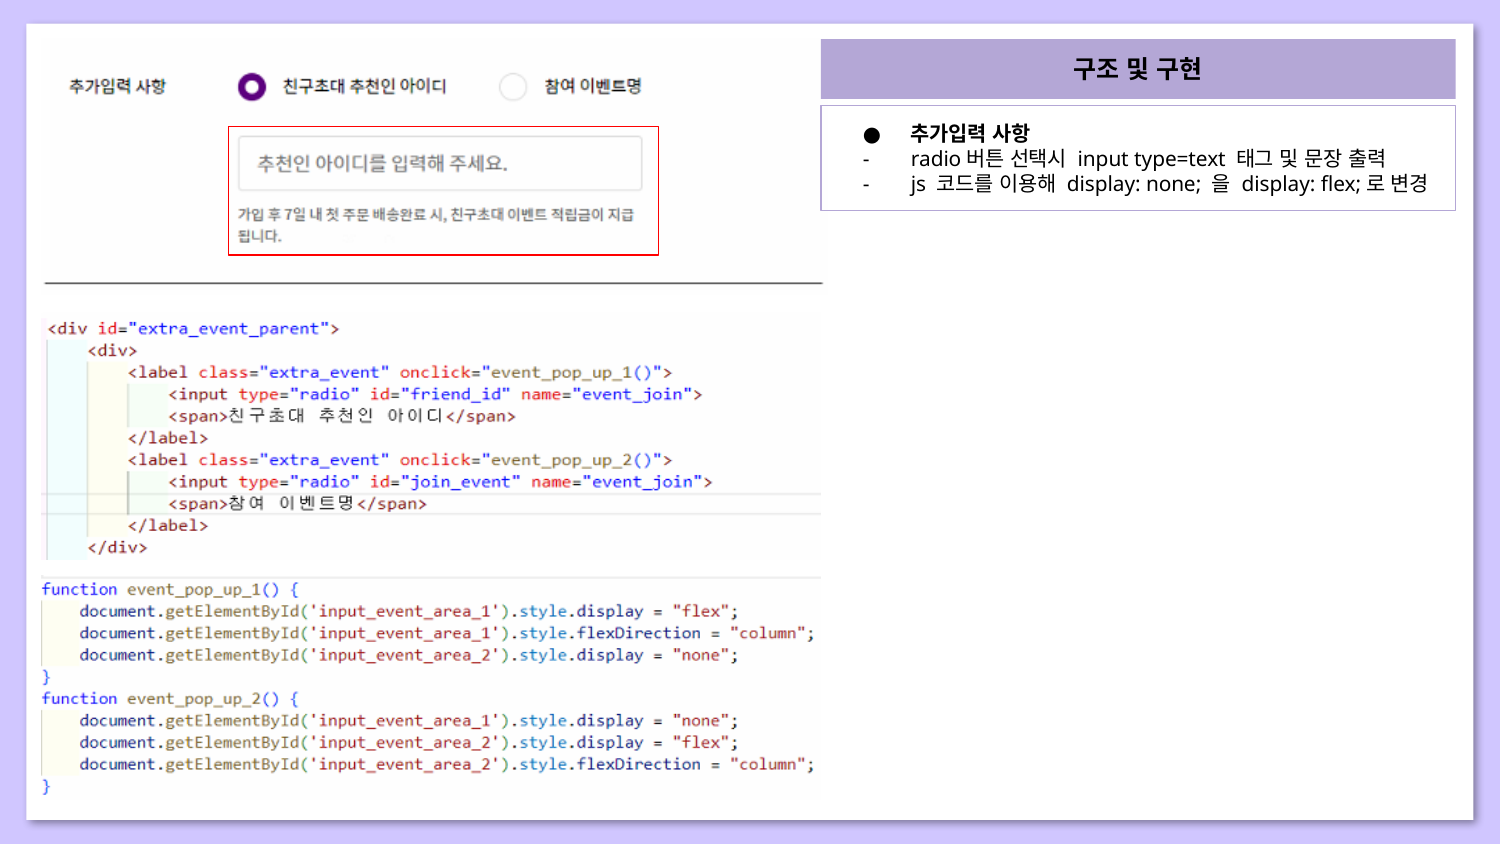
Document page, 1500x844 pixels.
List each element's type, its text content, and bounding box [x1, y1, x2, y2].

picture [41, 38, 828, 296]
picture [41, 312, 821, 561]
picture [41, 575, 821, 800]
text_box [26, 23, 1474, 820]
text_box 추가입력 사항 radio버튼 선택시 input type=text 태그 및 문장 출력 js 코드를 이용해 display: none; 을 display: flex;로 변경 [834, 105, 1456, 211]
text_box 구조 및 구현 [831, 39, 1456, 99]
